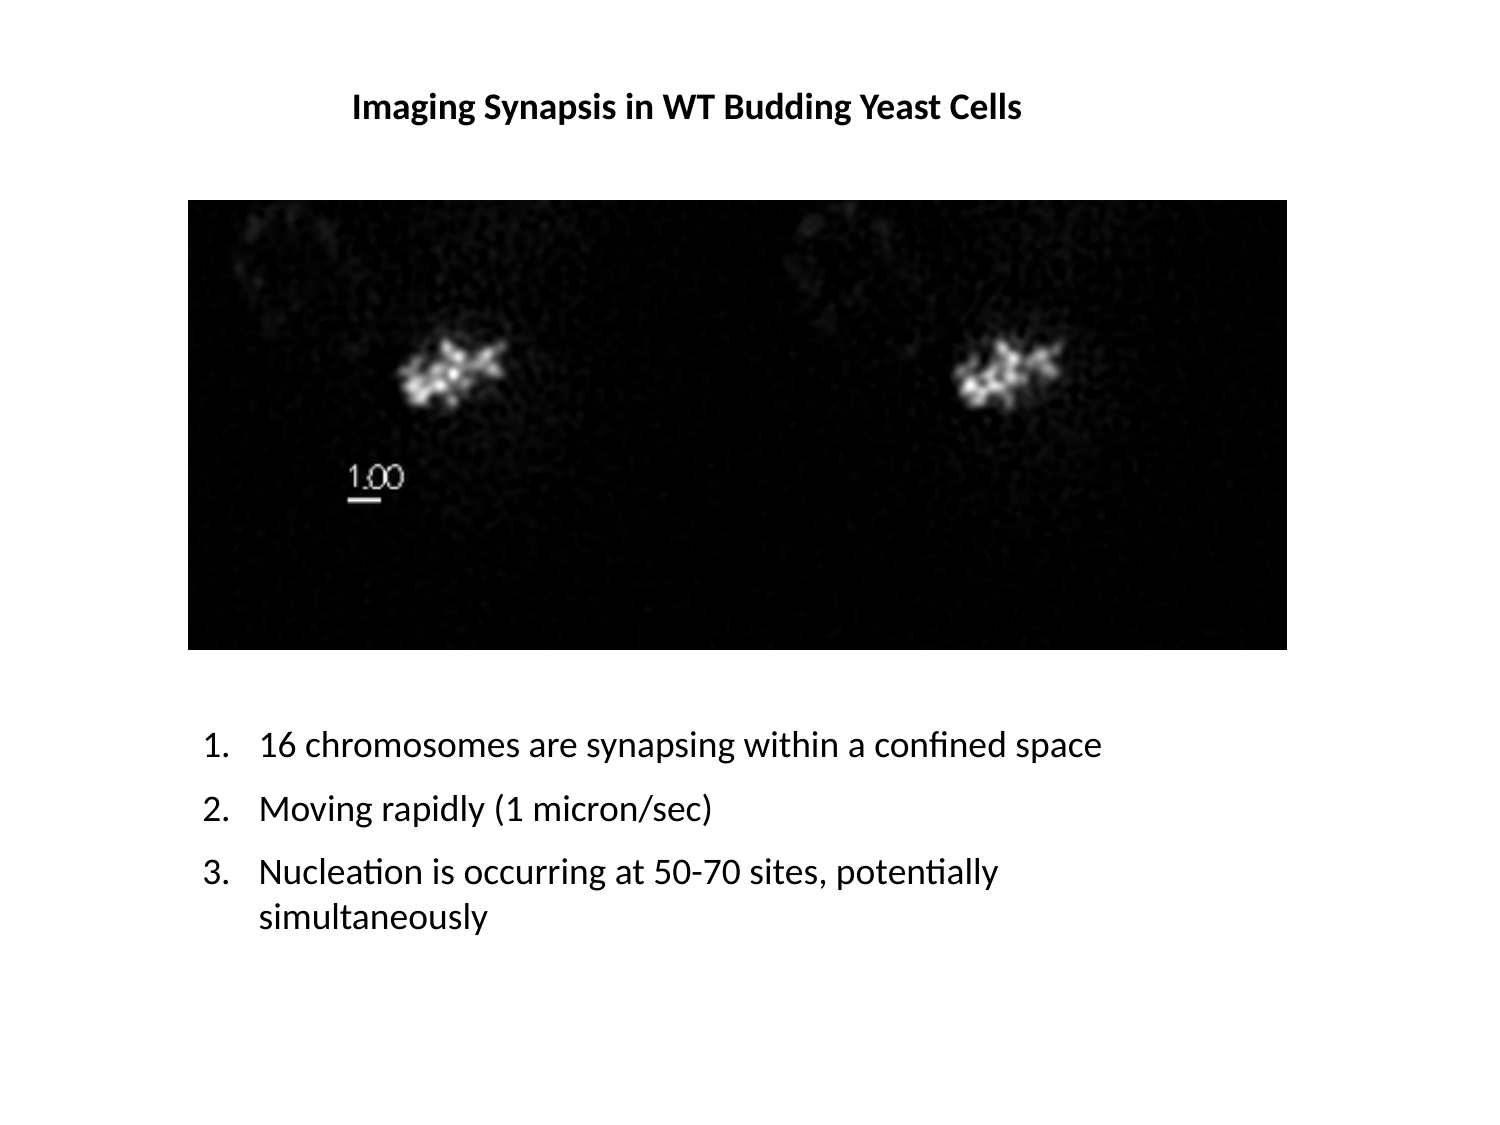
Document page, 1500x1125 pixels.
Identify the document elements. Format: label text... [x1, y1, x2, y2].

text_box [187, 199, 1288, 651]
text_box 16 chromosomes are synapsing within a confined space Moving rapidly (1 micron/sec) Nucleation is occurring at 50-70 sites, potentially simultaneously [187, 712, 1238, 945]
text_box Imaging Synapsis in WT Budding Yeast Cells [328, 74, 1500, 135]
